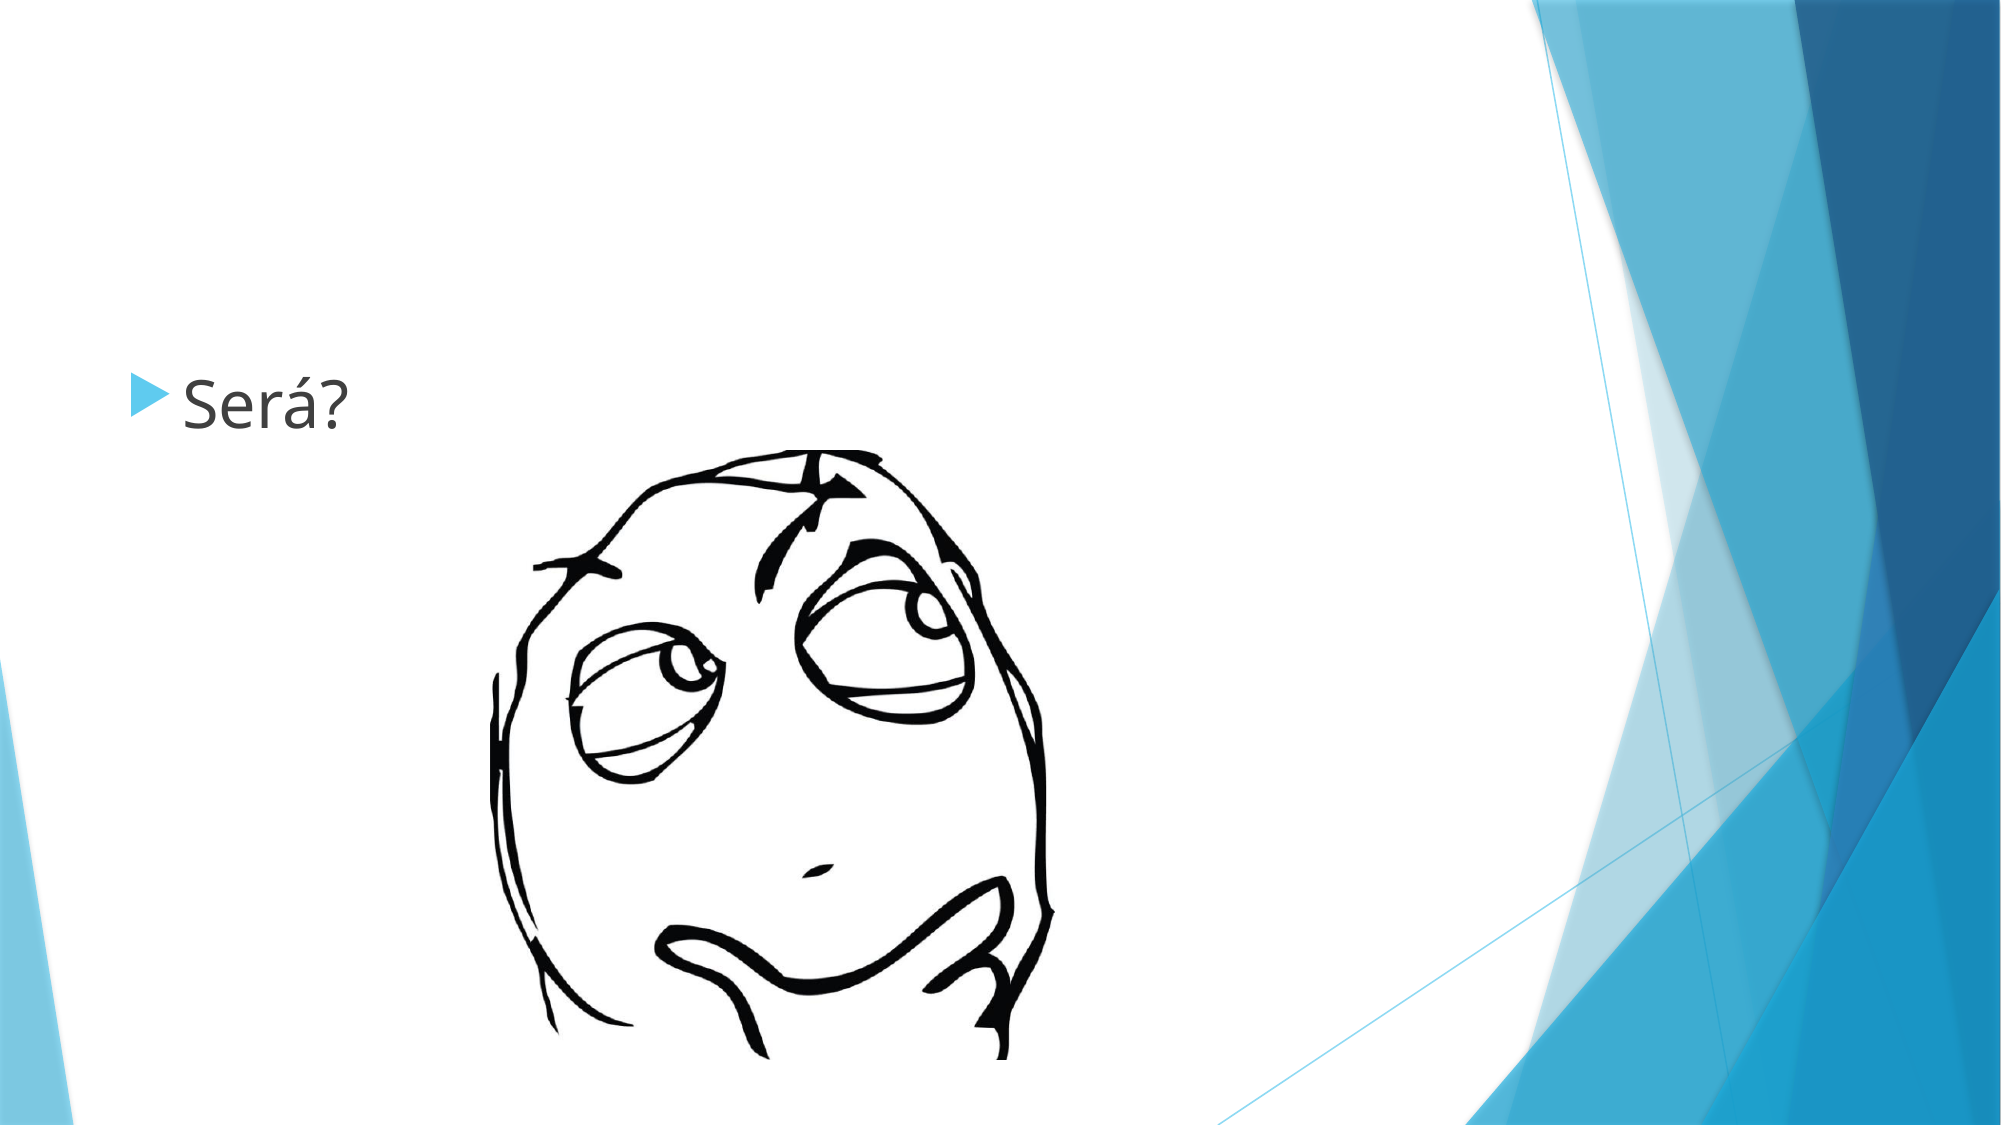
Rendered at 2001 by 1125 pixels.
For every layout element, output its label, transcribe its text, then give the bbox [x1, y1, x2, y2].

picture [411, 449, 1114, 1060]
list Será? [111, 354, 1522, 992]
